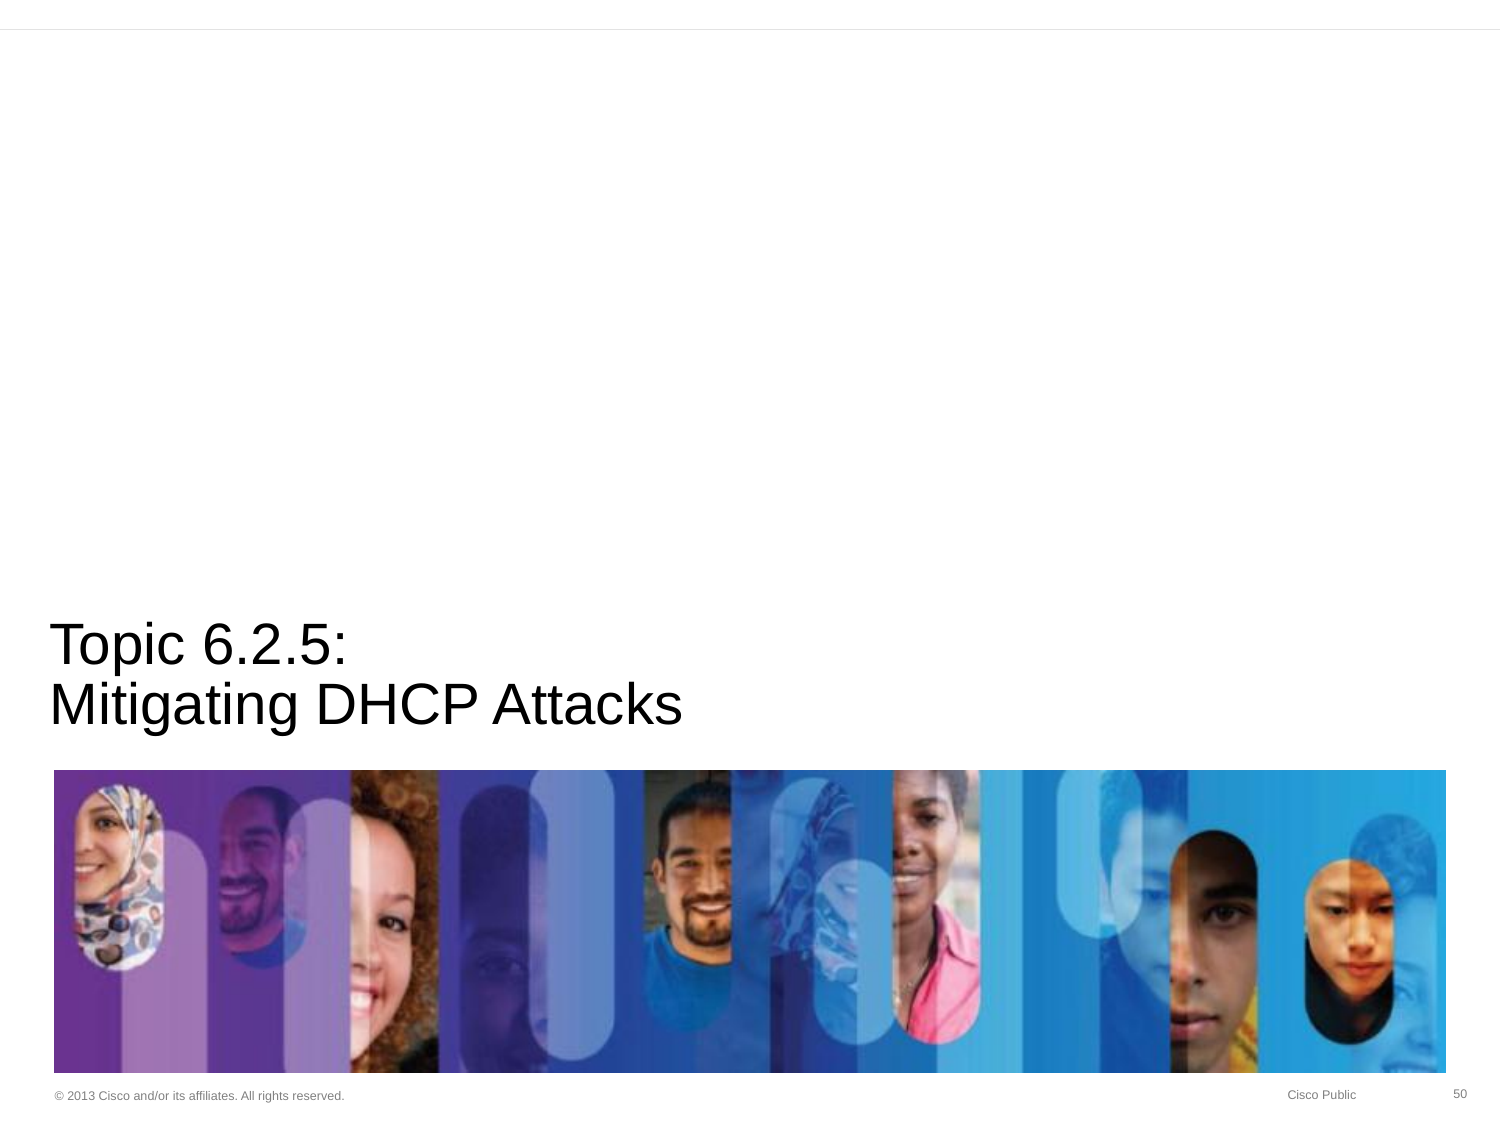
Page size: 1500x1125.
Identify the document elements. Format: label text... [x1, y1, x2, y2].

title Topic 6.2.5: Mitigating DHCP Attacks [36, 65, 1439, 744]
picture [54, 770, 1446, 1073]
